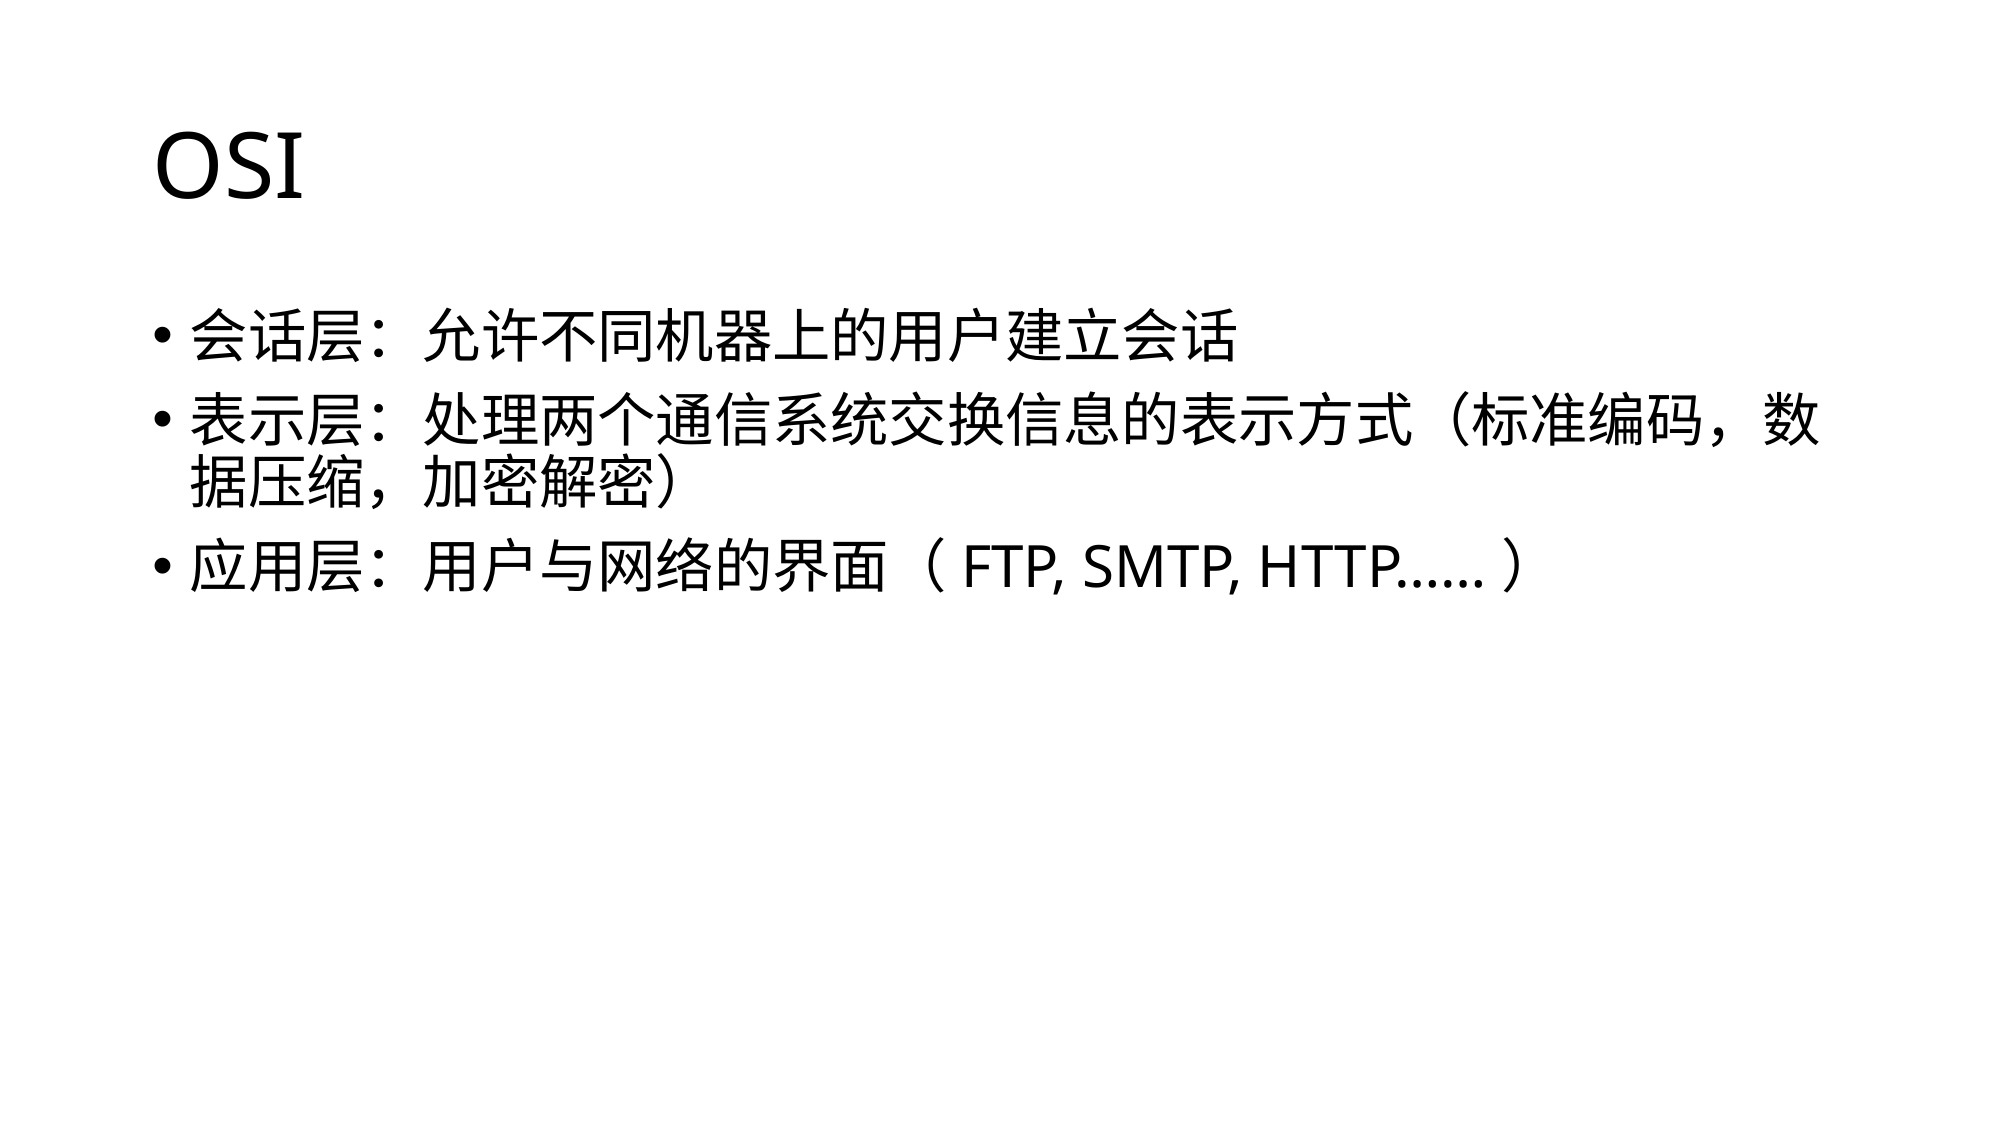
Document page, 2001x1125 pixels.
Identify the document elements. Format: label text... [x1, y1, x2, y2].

title OSI [137, 59, 1863, 278]
list 会话层：允许不同机器上的用户建立会话 表示层：处理两个通信系统交换信息的表示方式（标准编码，数据压缩，加密解密） 应用层：用户与网络的界面（FTP, SMTP, HTTP……） [137, 299, 1863, 1014]
